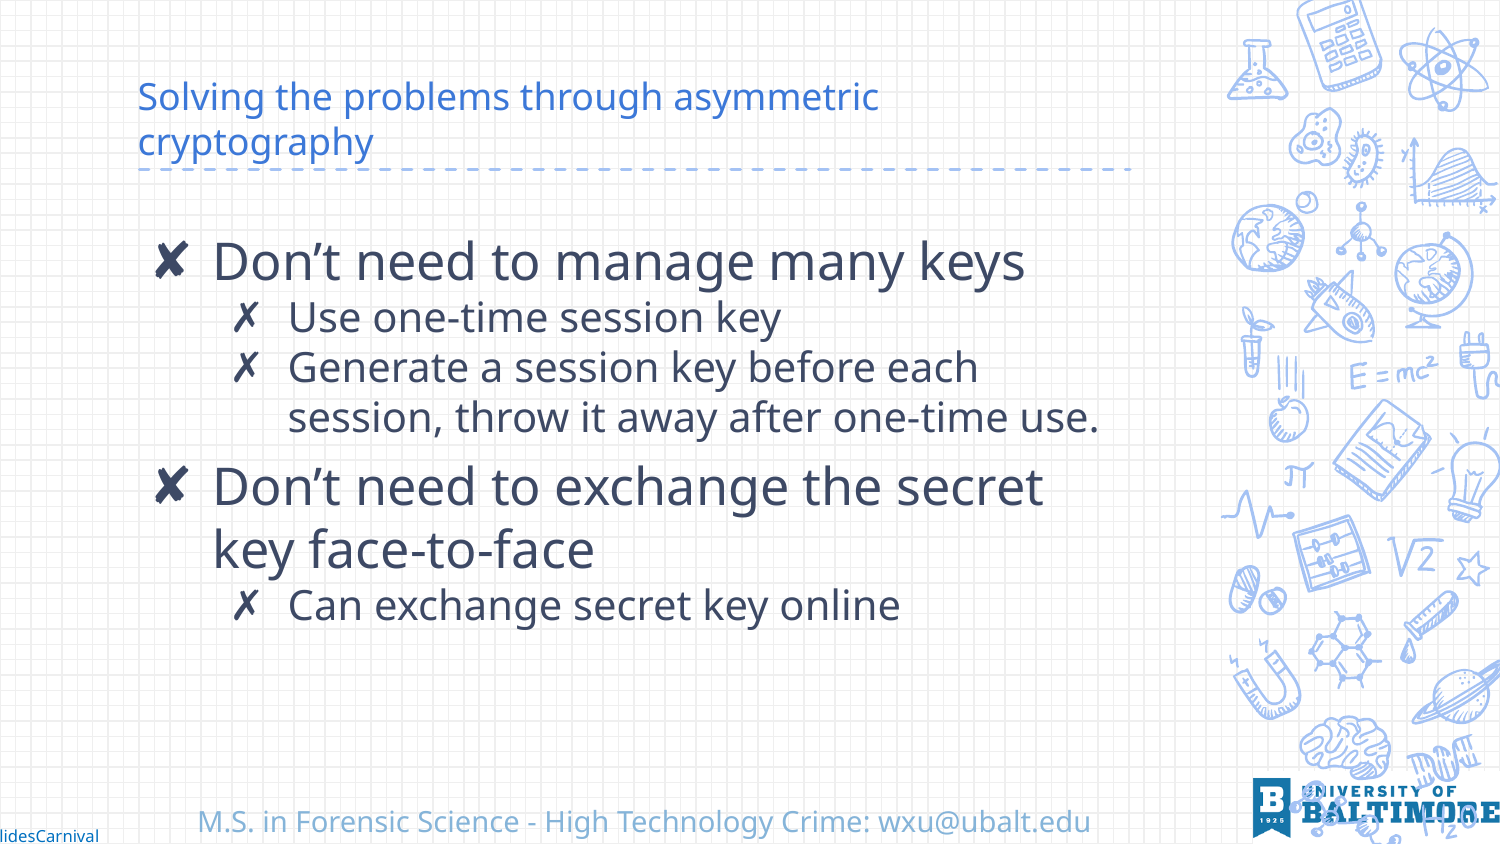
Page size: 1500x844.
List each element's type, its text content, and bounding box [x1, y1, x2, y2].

picture [1253, 771, 1500, 844]
picture [1365, 817, 1376, 833]
picture [1316, 786, 1321, 797]
list Don’t need to manage many keys Use one-time session key Generate a session key before each session, throw it away after one-time use. Don’t need to exchange the secret key face-to-face Can exchange secret key online [122, 213, 1130, 806]
picture [1327, 813, 1336, 822]
title Solving the problems through asymmetric cryptography [122, 36, 1130, 178]
